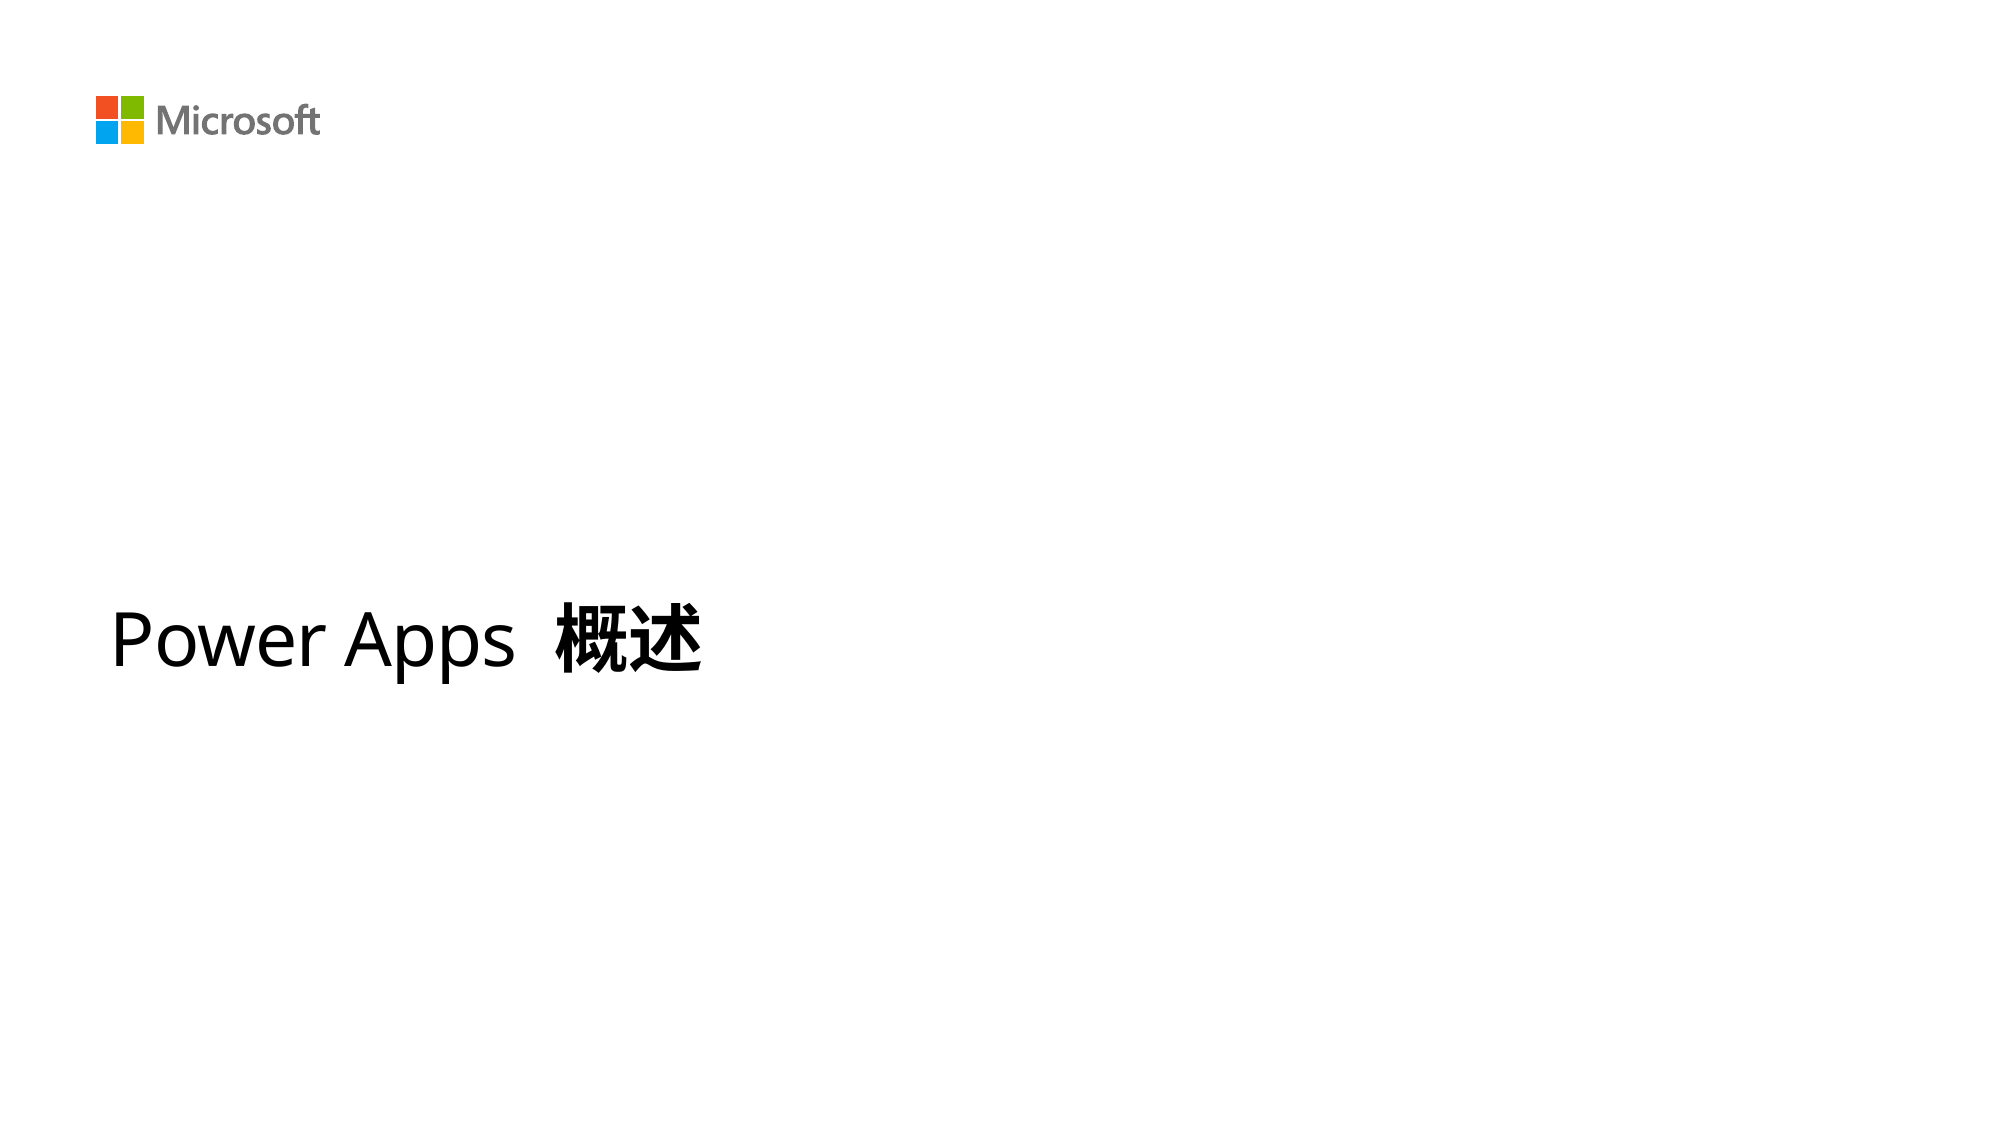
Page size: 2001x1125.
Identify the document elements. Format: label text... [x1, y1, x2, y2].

title Power Apps 概述 [109, 590, 1610, 682]
